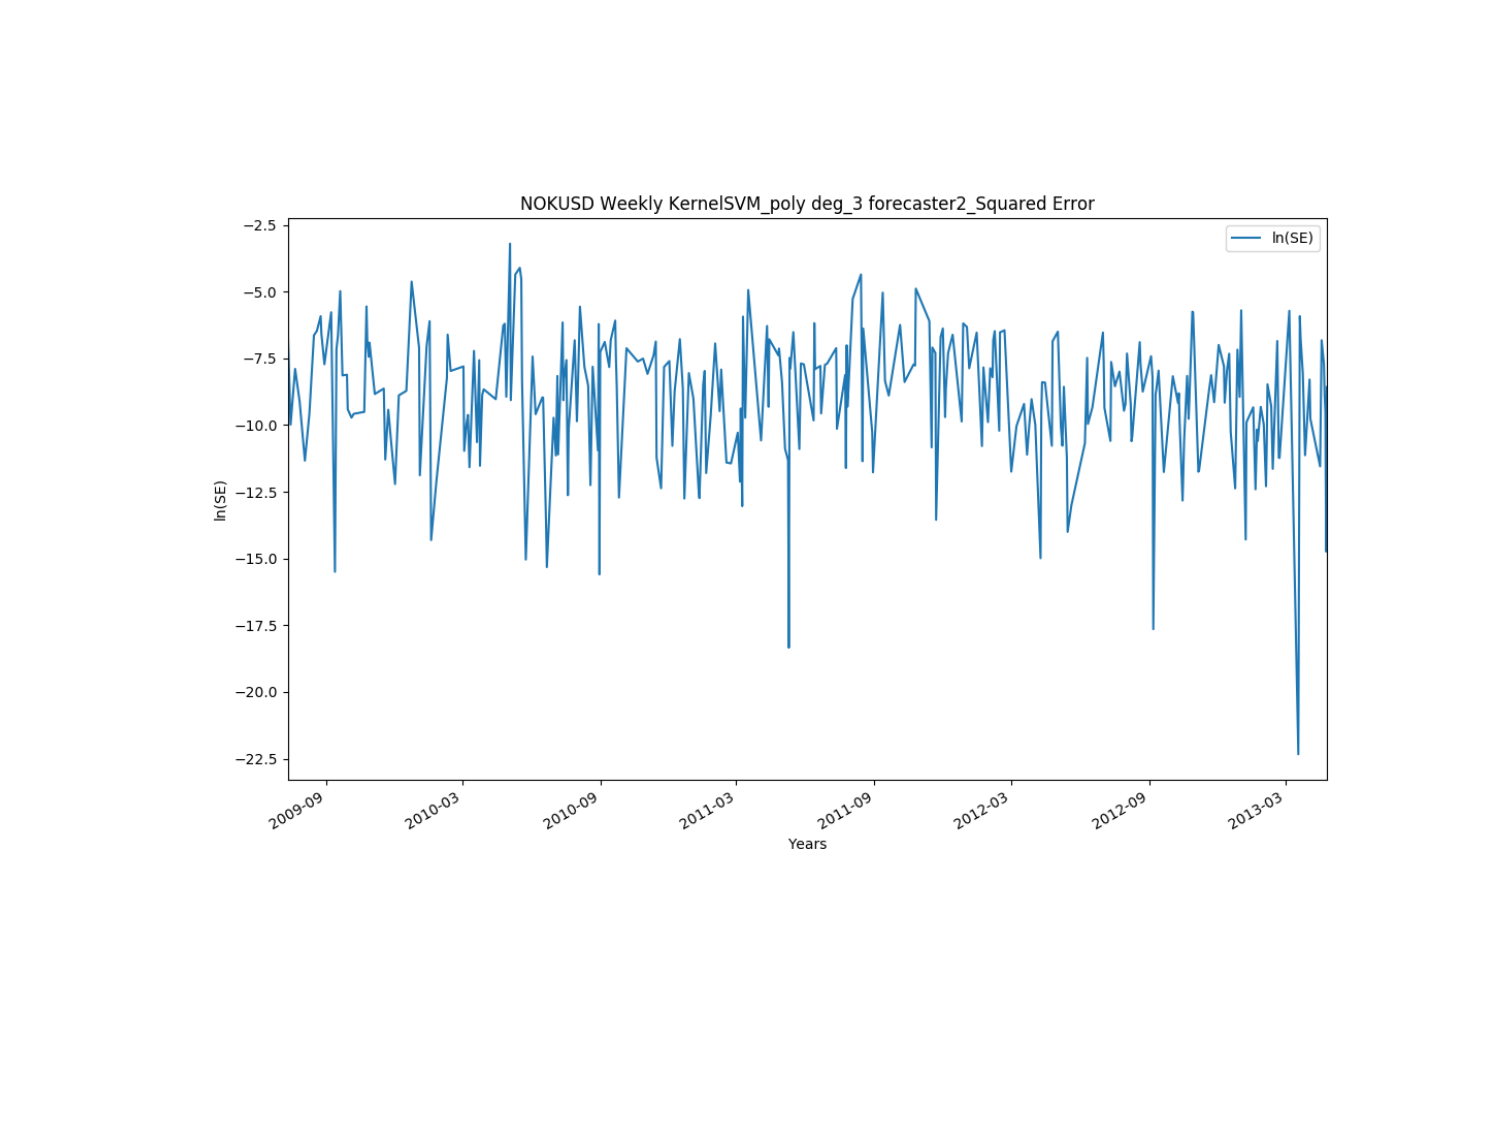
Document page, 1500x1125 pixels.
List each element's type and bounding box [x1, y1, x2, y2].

picture [119, 119, 1461, 946]
